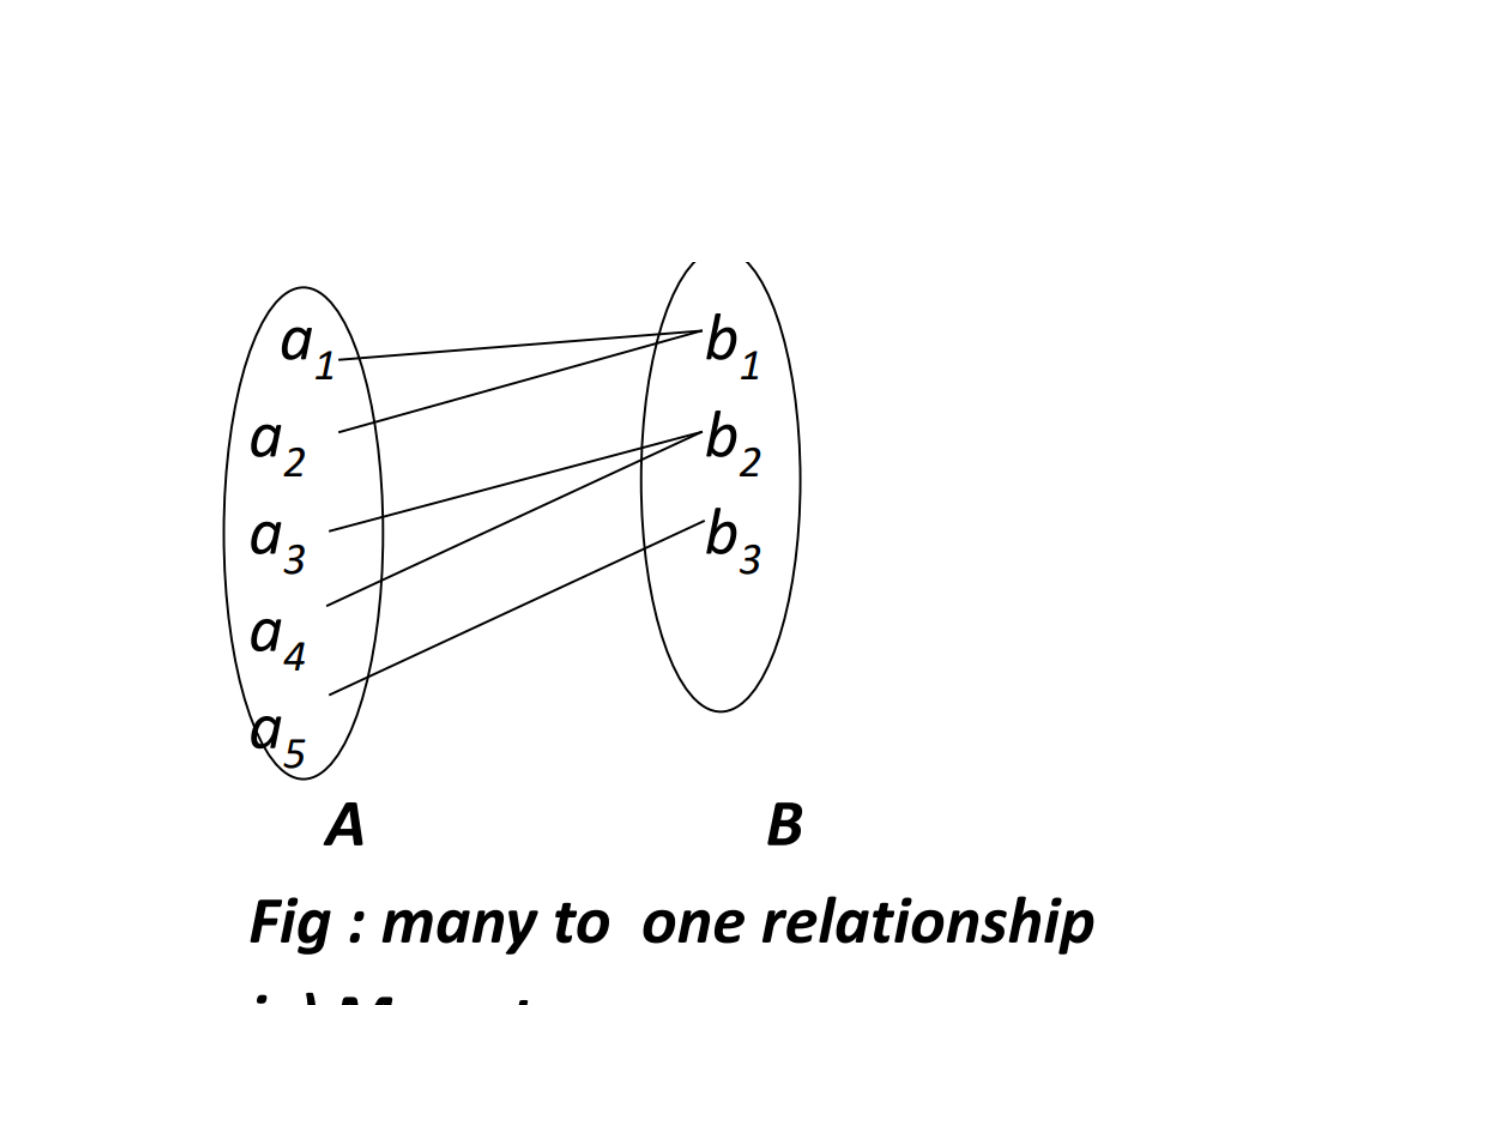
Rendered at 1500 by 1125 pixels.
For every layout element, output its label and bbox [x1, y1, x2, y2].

list [191, 262, 1309, 1006]
